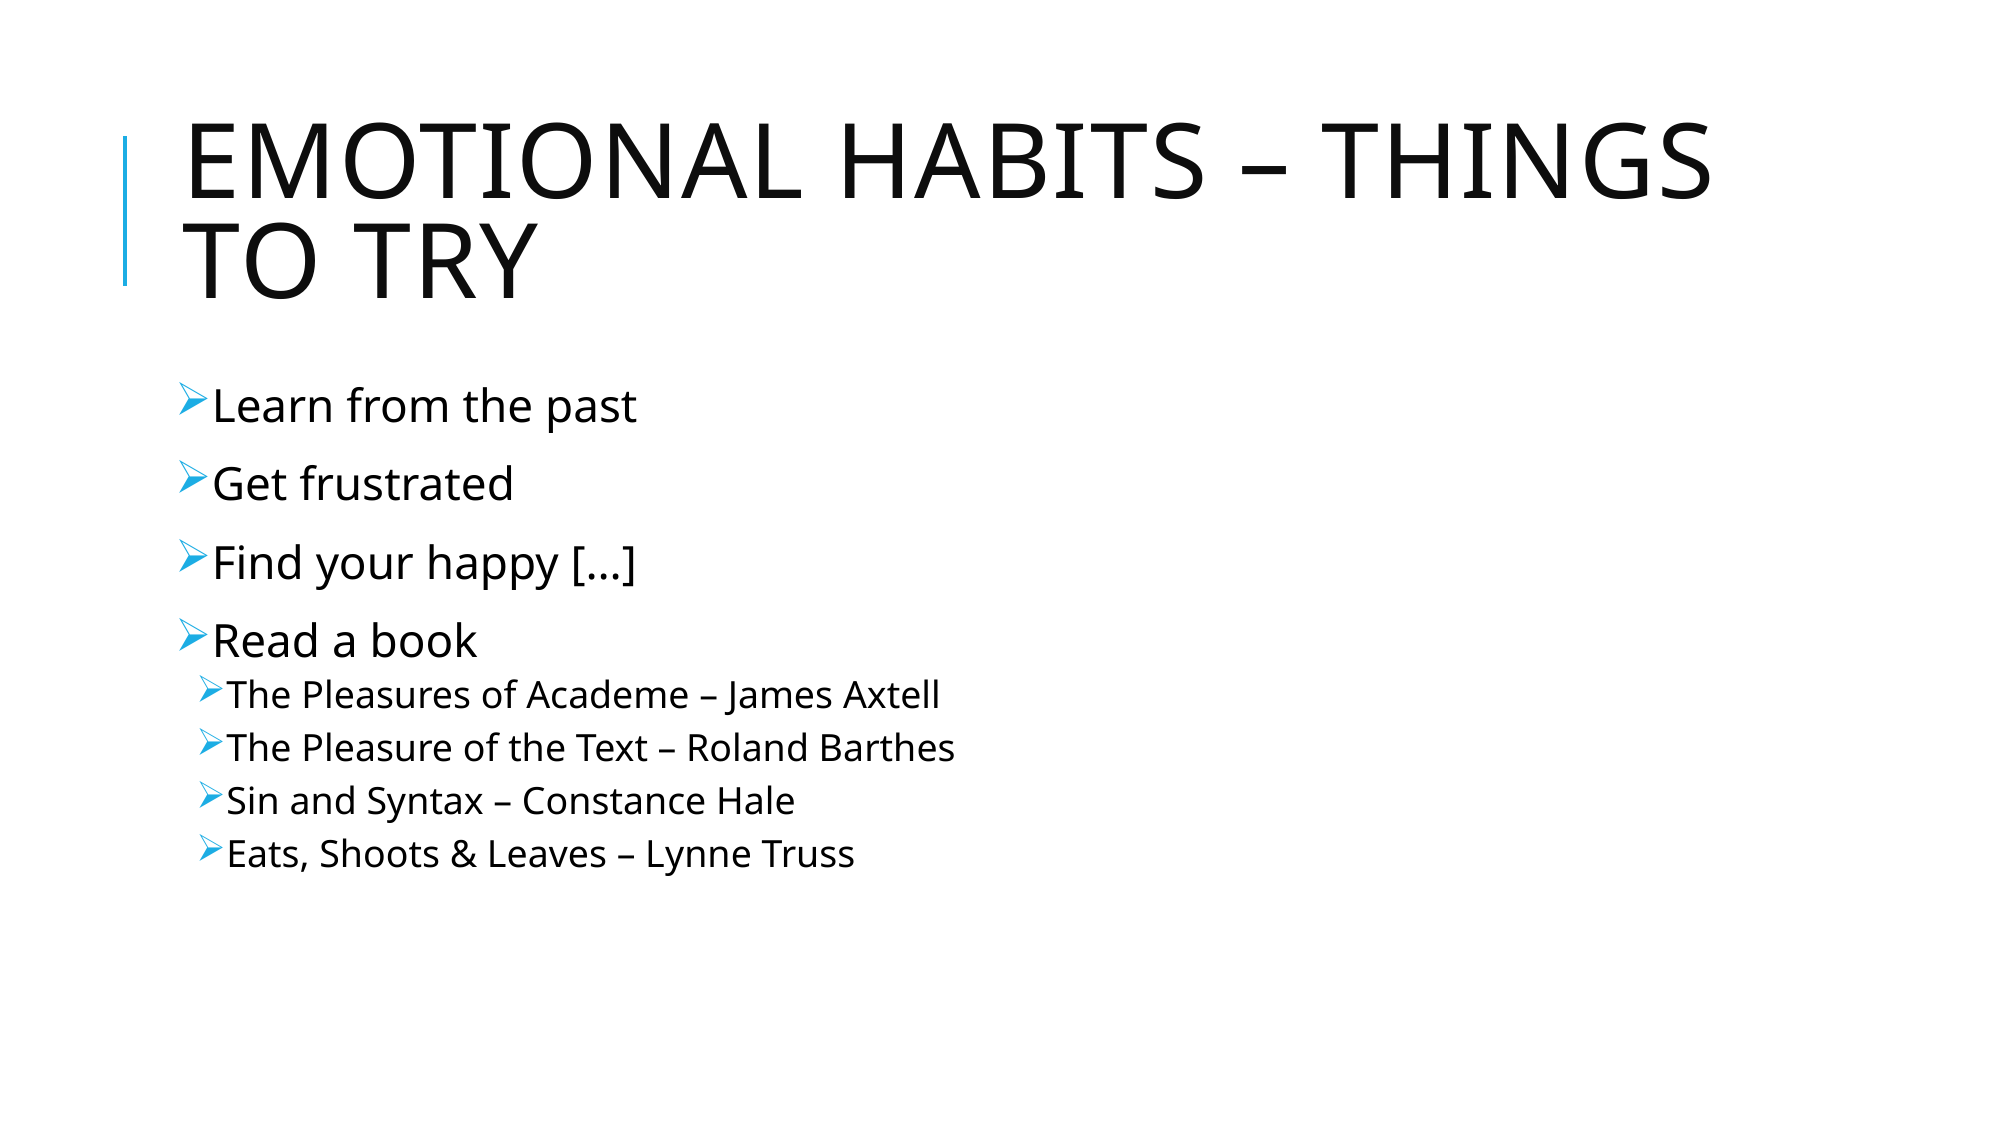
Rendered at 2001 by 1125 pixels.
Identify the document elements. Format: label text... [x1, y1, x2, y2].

list Learn from the past Get frustrated Find your happy […] Read a book The Pleasures of Academe – James Axtell The Pleasure of the Text – Roland Barthes Sin and Syntax – Constance Hale Eats, Shoots & Leaves – Lynne Truss [168, 375, 1763, 1035]
title Emotional Habits – Things to Try [168, 96, 1763, 342]
